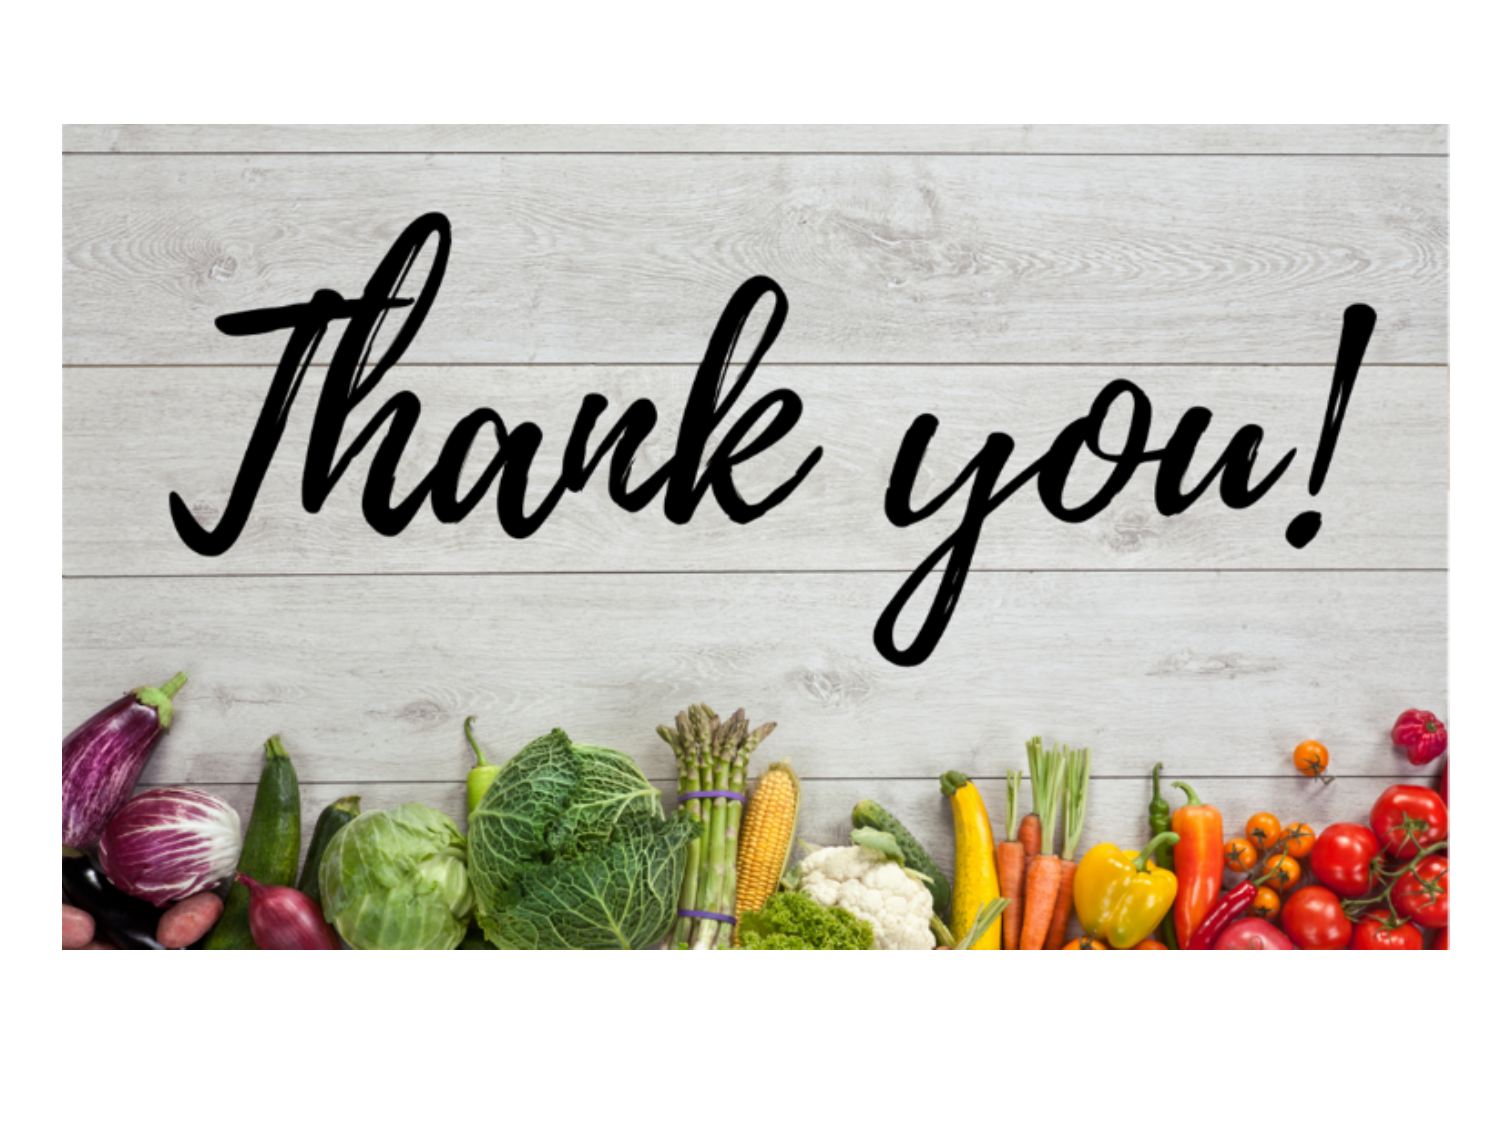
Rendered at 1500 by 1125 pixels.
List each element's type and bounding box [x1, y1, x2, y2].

picture [62, 124, 1451, 951]
